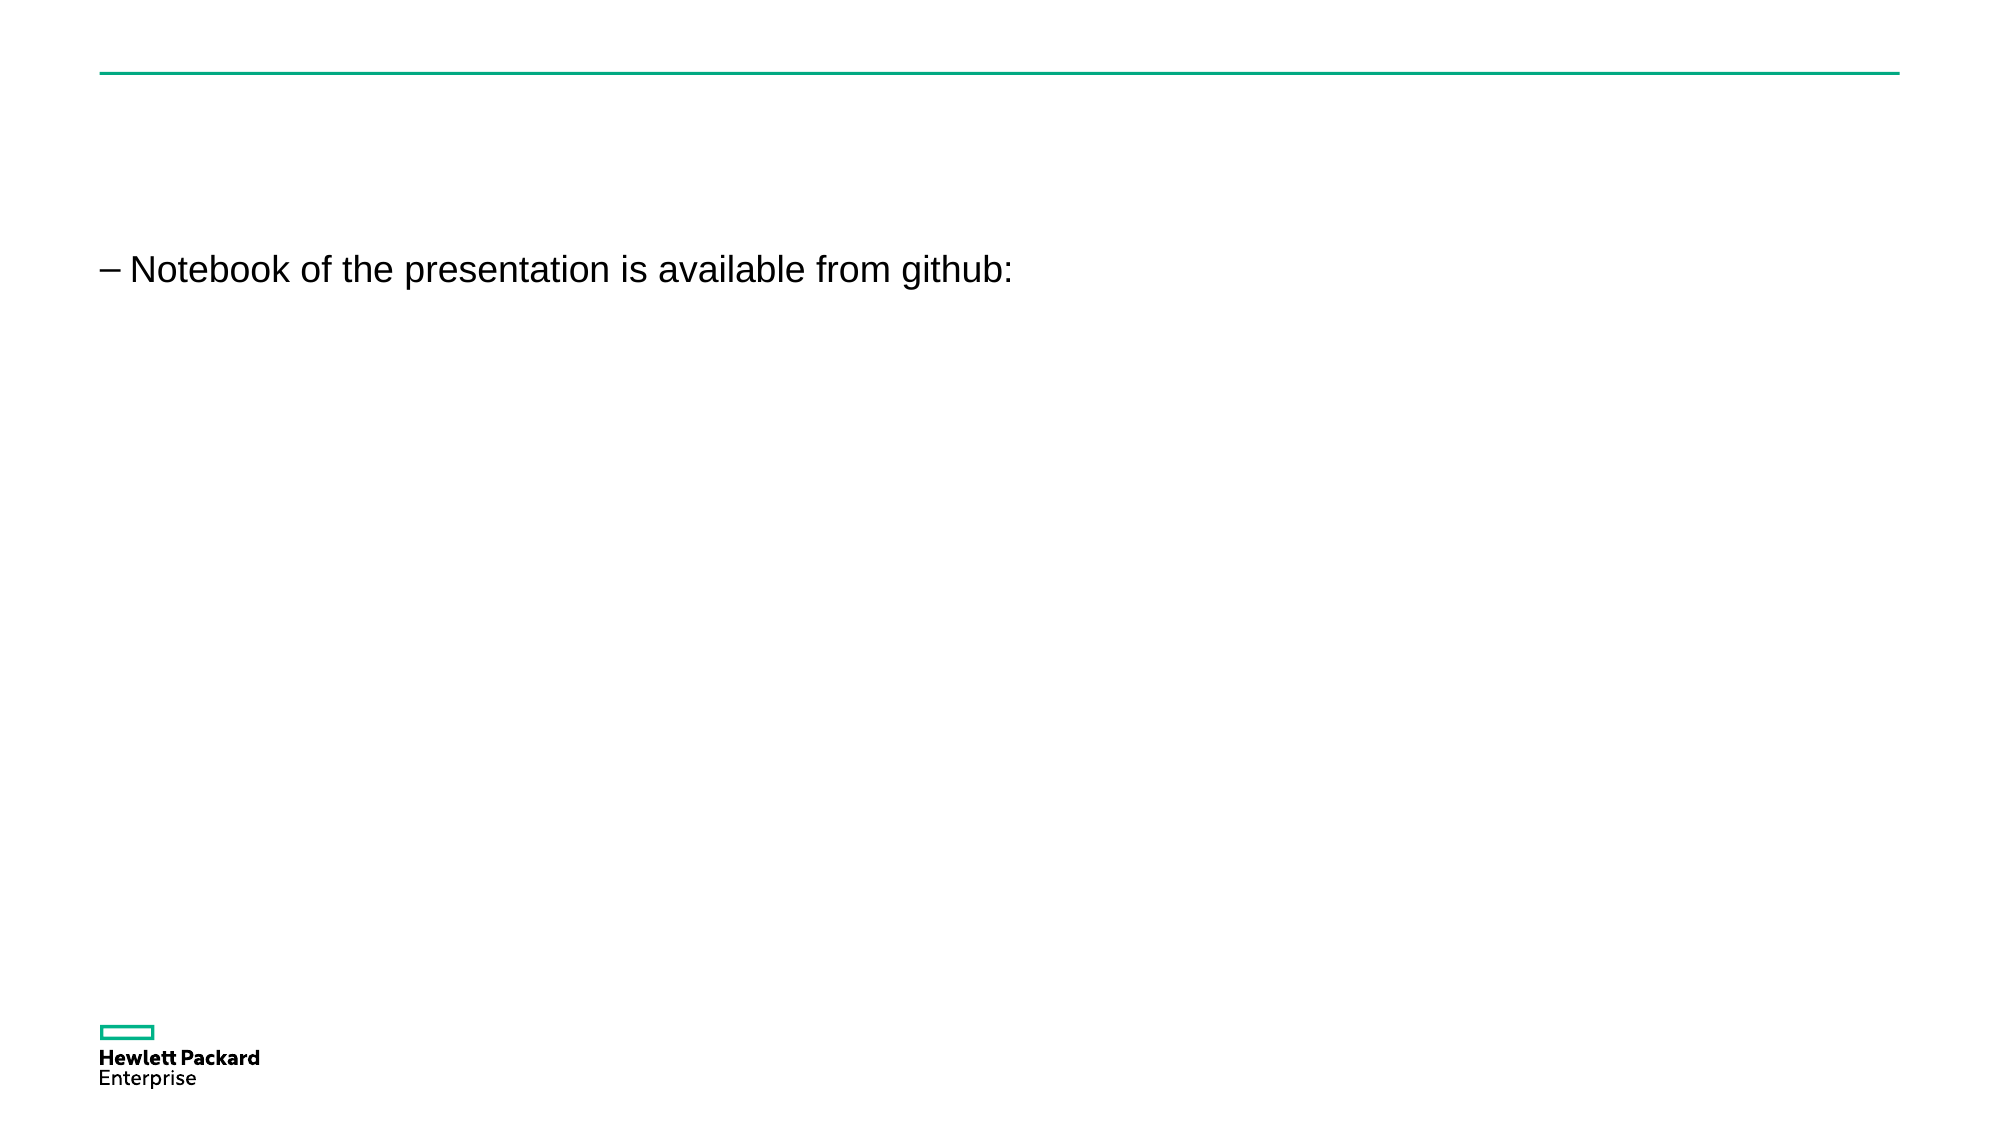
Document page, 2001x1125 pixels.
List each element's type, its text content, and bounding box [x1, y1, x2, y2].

list Notebook of the presentation is available from github: [99, 249, 1900, 1000]
